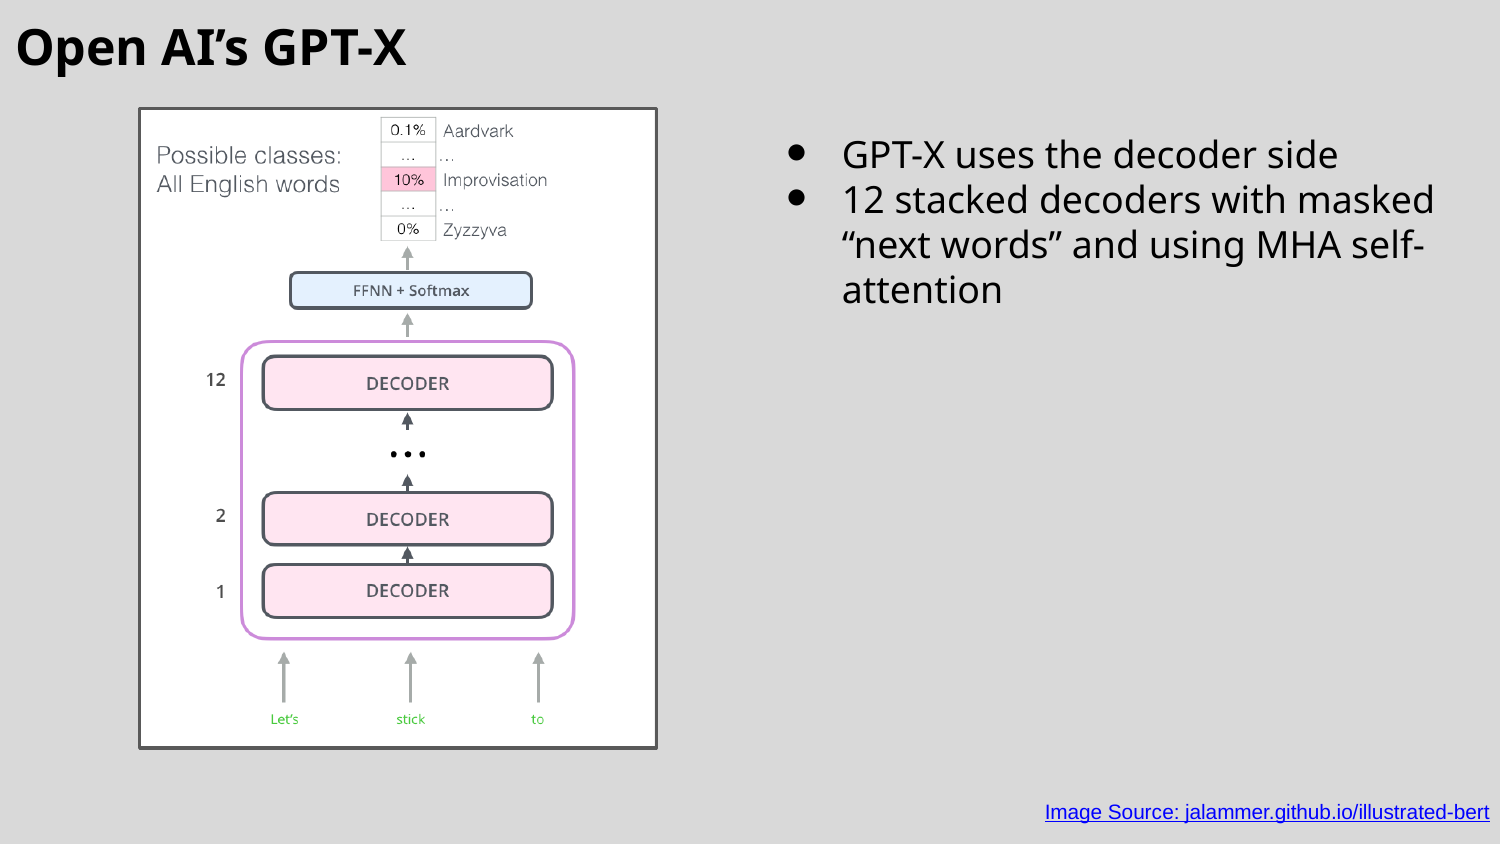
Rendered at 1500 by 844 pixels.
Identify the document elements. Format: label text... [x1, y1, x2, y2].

picture [140, 110, 655, 747]
title Open AI’s GPT-X [0, 0, 1350, 98]
text_box Image Source: jalammer.github.io/illustrated-bert [991, 784, 1500, 836]
list GPT-X uses the decoder side 12 stacked decoders with masked “next words” and using MHA self-attention [751, 116, 1463, 745]
